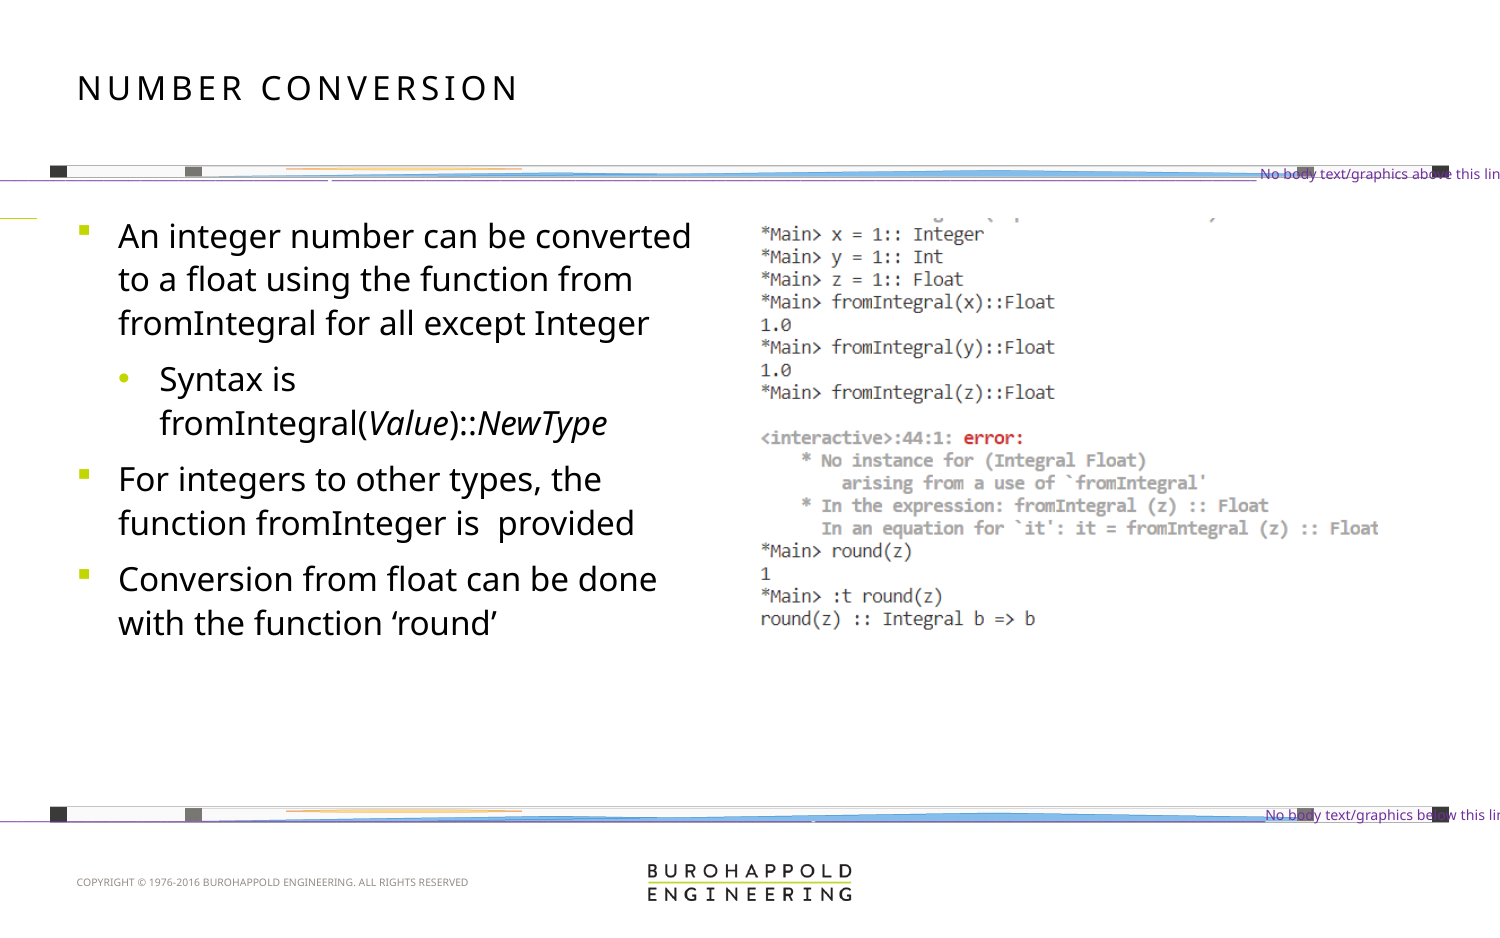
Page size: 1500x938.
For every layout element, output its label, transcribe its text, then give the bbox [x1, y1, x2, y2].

list An integer number can be converted to a float using the function from fromIntegral for all except Integer Syntax is fromIntegral(Value)::NewType For integers to other types, the function fromInteger is provided Conversion from float can be done with the function ‘round’ [76, 210, 703, 805]
picture [0, 806, 1500, 823]
title Number Conversion [76, 67, 975, 108]
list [749, 218, 1378, 632]
picture [631, 848, 868, 917]
picture [0, 164, 1500, 178]
